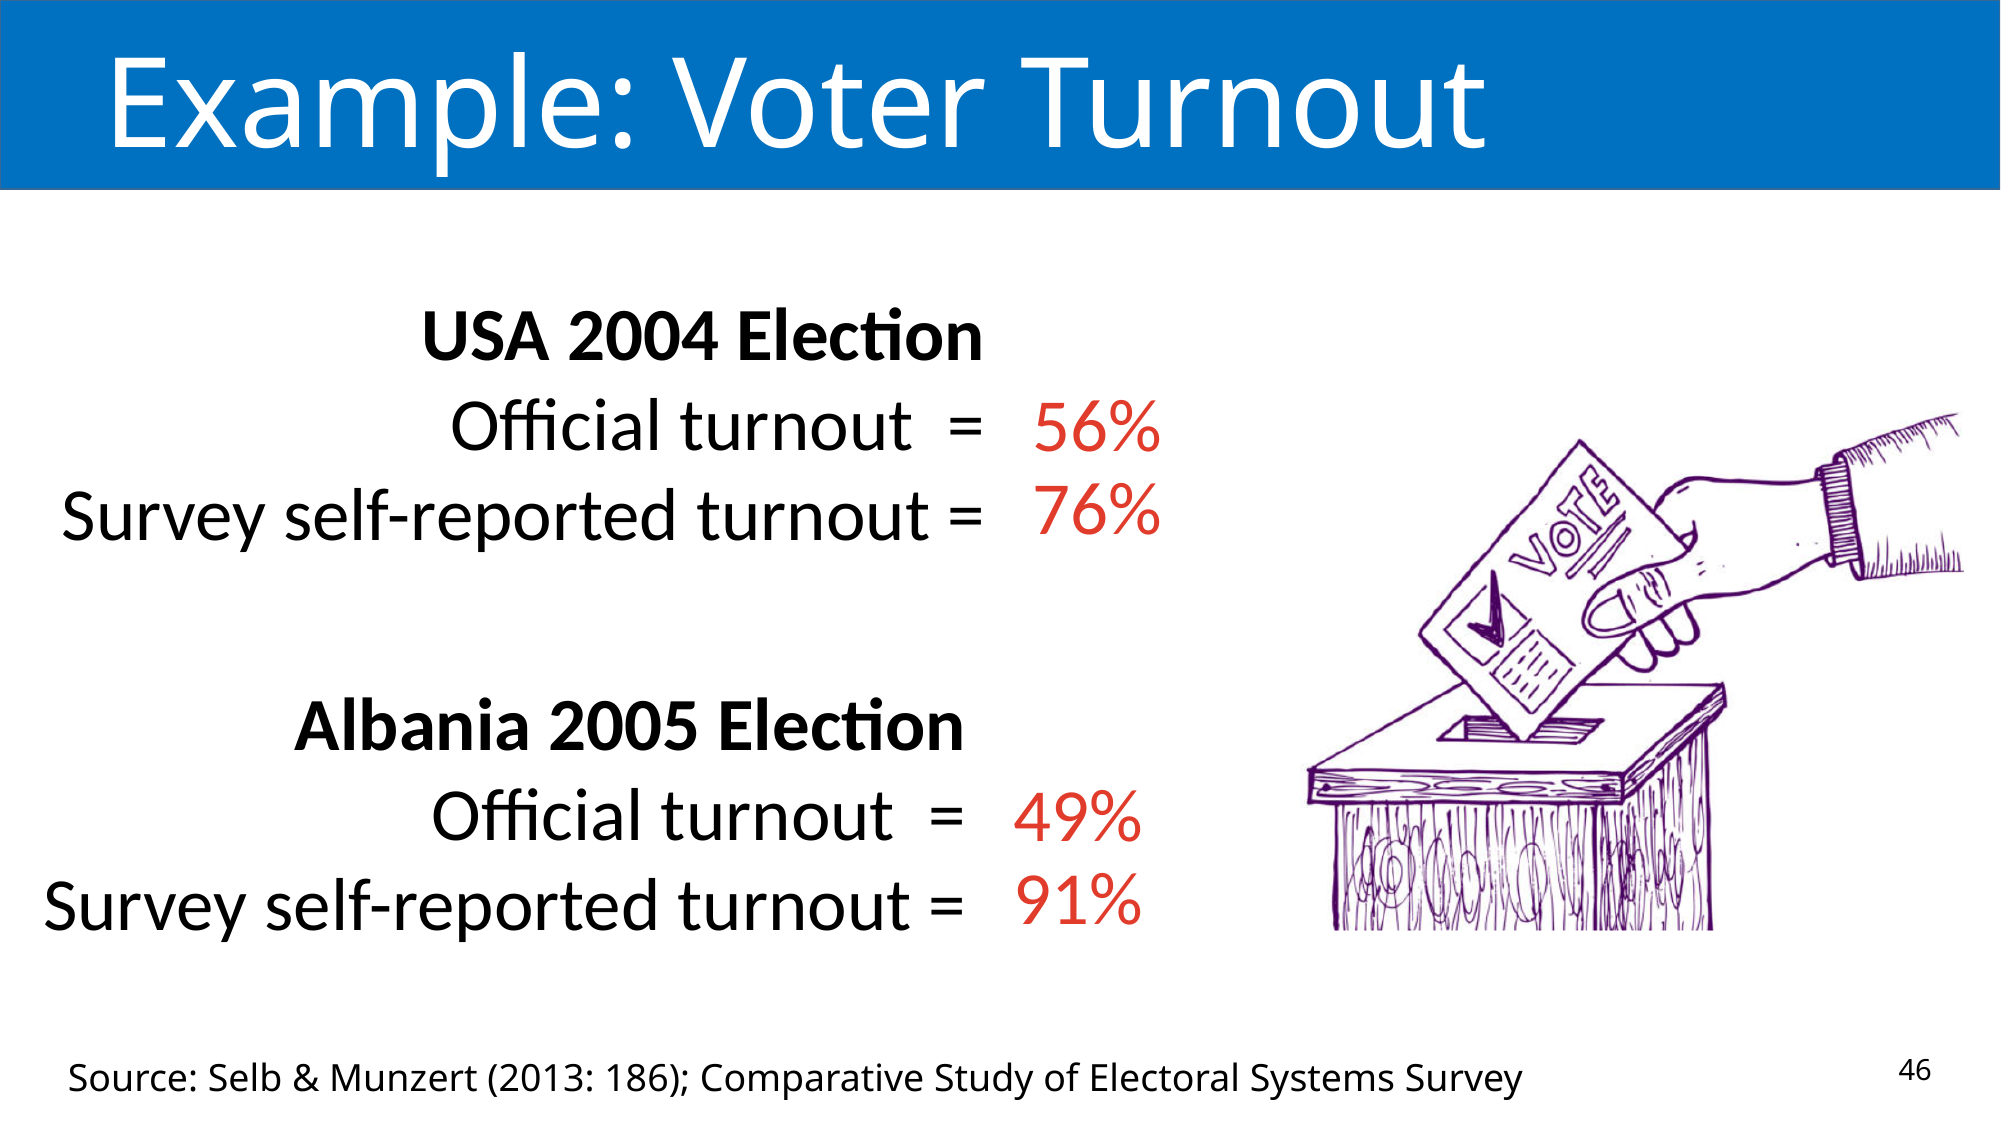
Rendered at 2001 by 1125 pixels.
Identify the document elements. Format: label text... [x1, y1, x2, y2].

text_box 49% [945, 758, 1159, 841]
picture [1297, 401, 1964, 931]
text_box Albania 2005 Election Official turnout = Survey self-reported turnout = [0, 667, 982, 953]
text_box USA 2004 Election Official turnout = Survey self-reported turnout = [0, 277, 1000, 563]
title Example: Voter Turnout [88, 31, 1912, 182]
text_box 56% [964, 368, 1177, 451]
slide_number 46 [1524, 1043, 1947, 1104]
text_box Source: Selb & Munzert (2013: 186); Comparative Study of Electoral Systems Survey [53, 1046, 1700, 1107]
text_box 91% [945, 841, 1159, 947]
text_box 76% [964, 451, 1177, 557]
